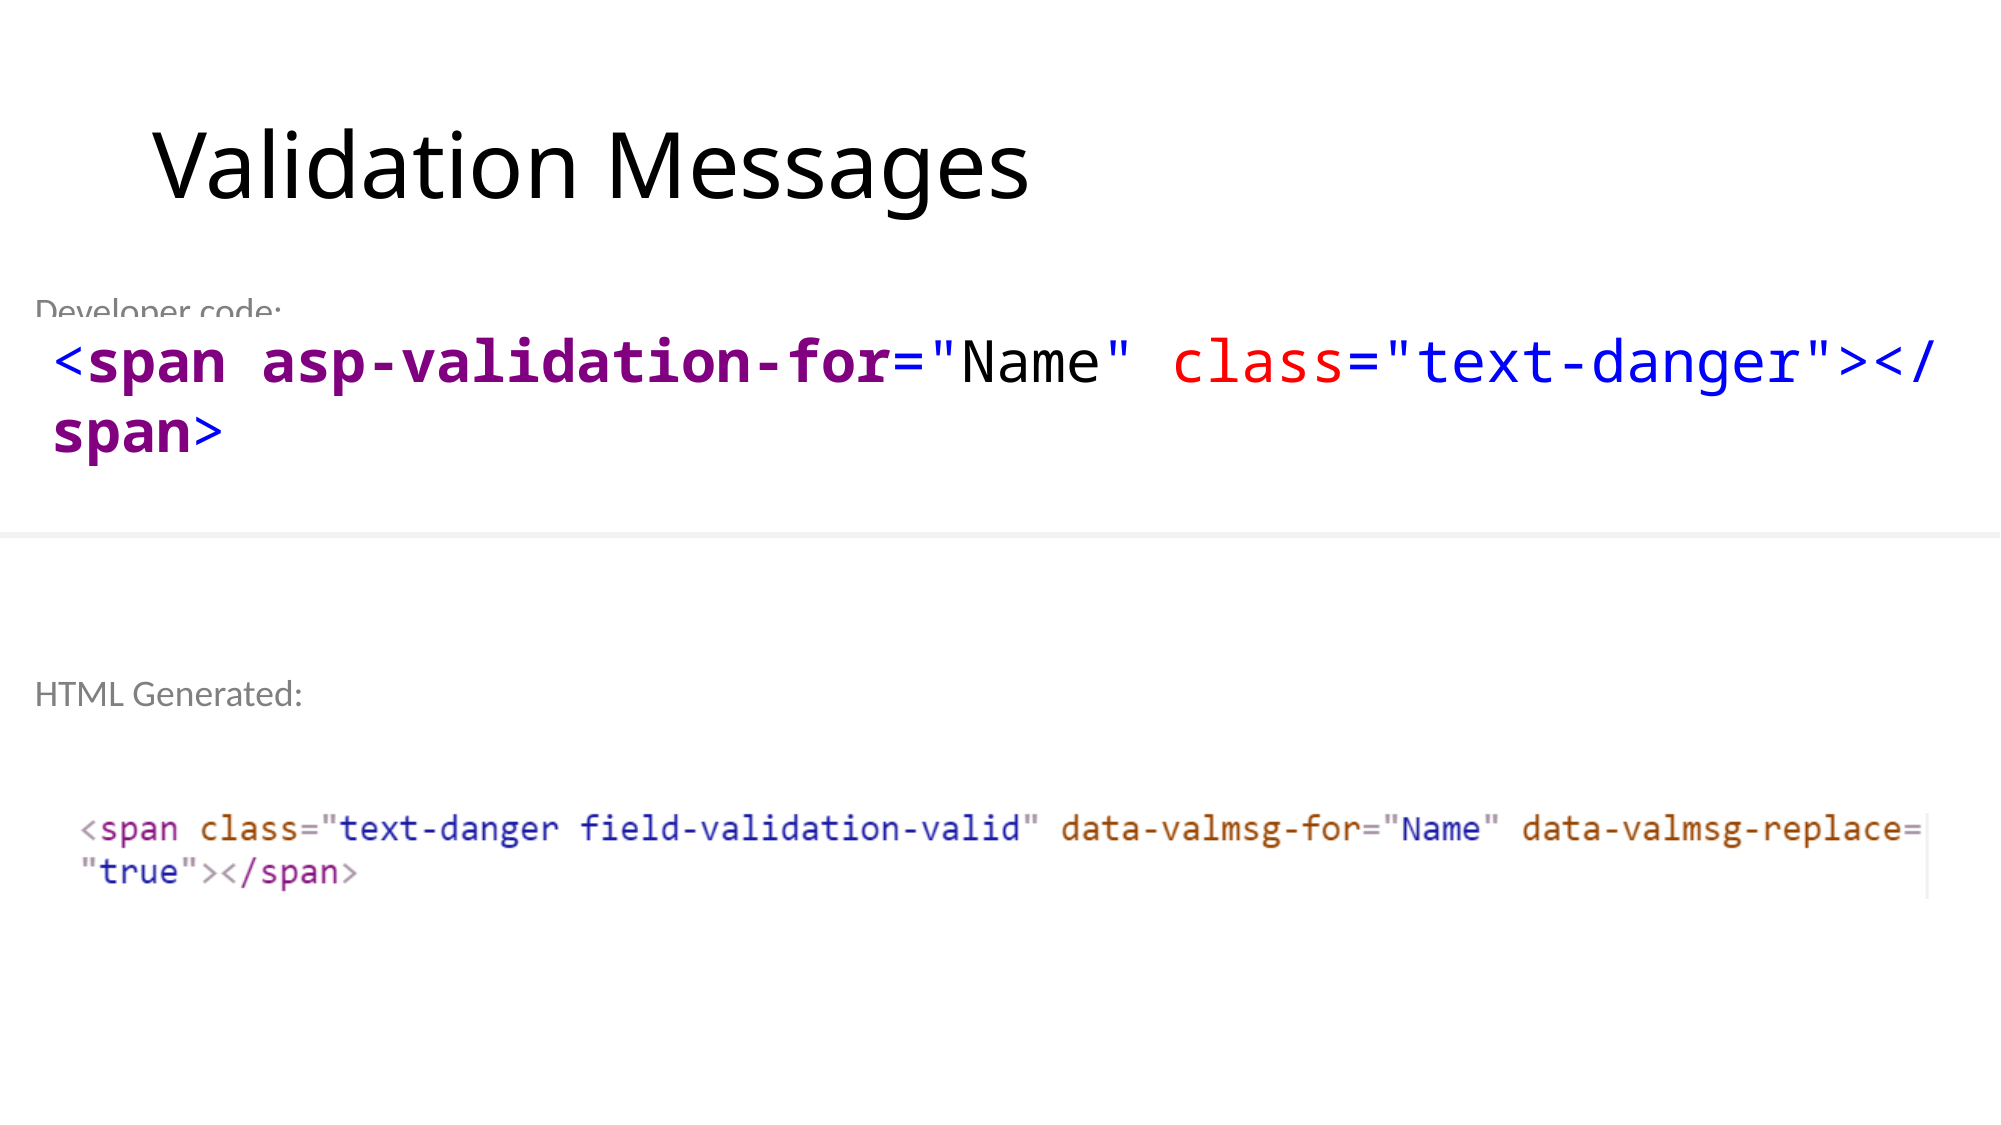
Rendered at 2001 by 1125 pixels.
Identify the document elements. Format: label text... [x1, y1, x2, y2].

text_box Developer code: [20, 279, 495, 340]
text_box HTML Generated: [20, 661, 495, 721]
picture [73, 813, 1929, 899]
text_box <span asp-validation-for="Name" class="text-danger"></span> [36, 317, 2000, 472]
title Validation Messages [137, 59, 1863, 278]
